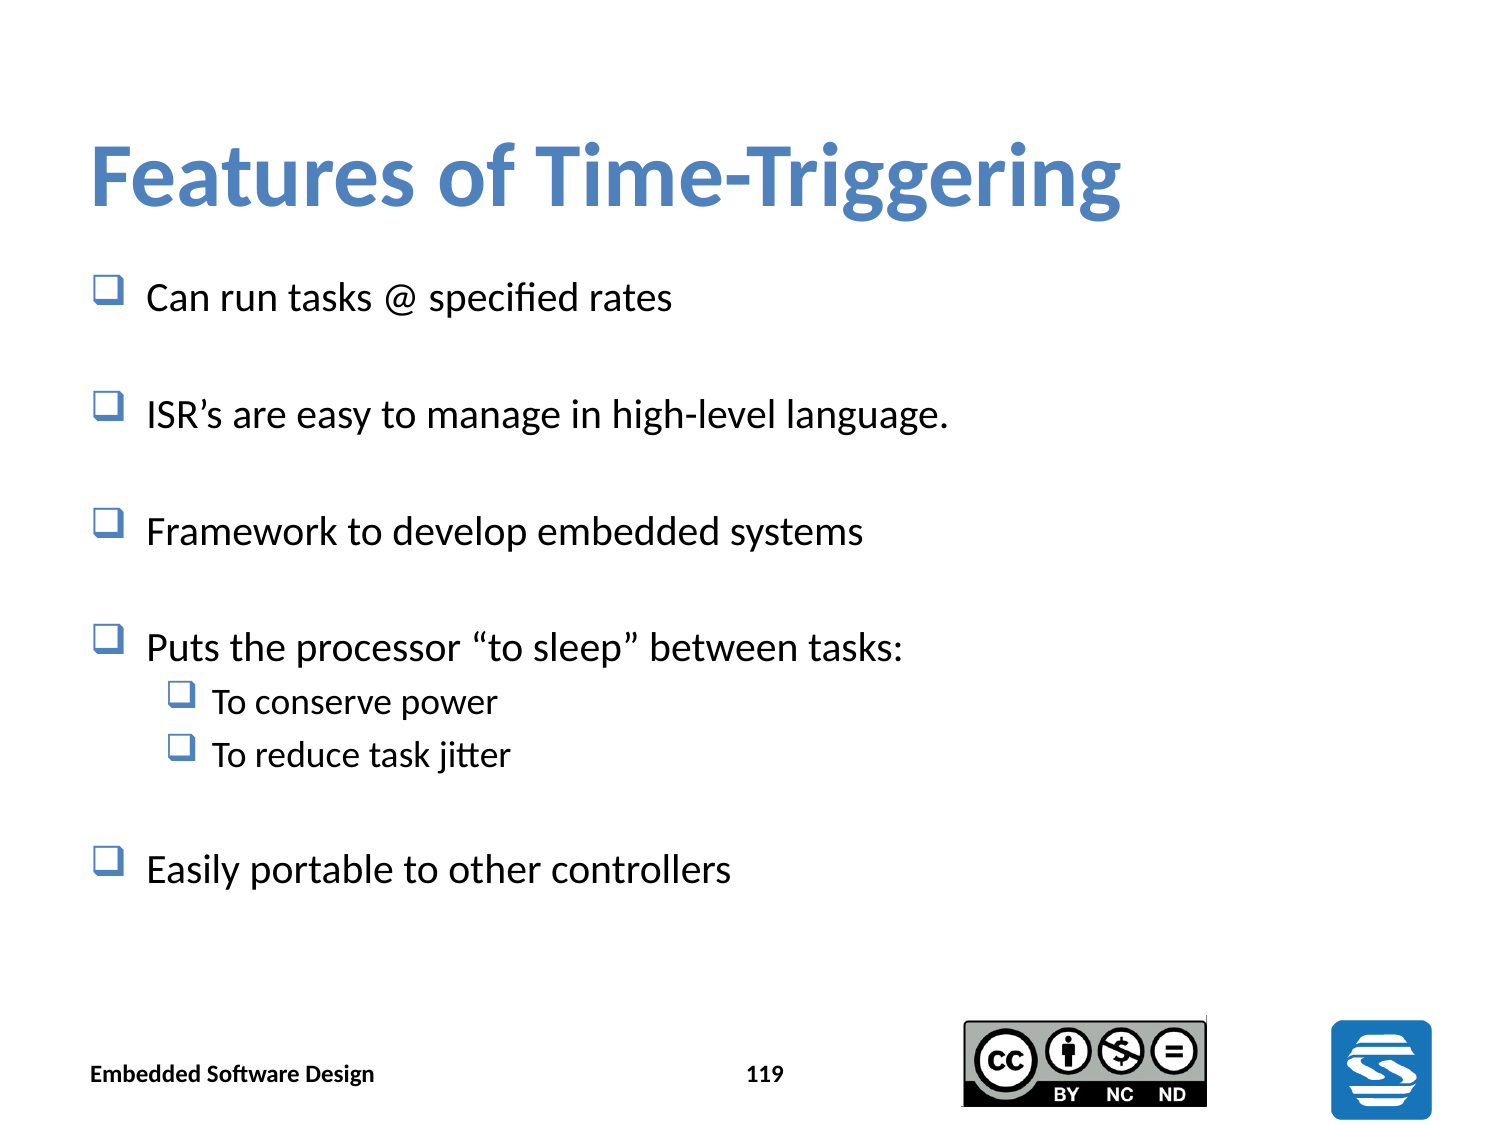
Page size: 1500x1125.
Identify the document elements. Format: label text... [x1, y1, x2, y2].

title Features of Time-Triggering [75, 45, 1425, 233]
list Can run tasks @ specified rates ISR’s are easy to manage in high-level language. Framework to develop embedded systems Puts the processor “to sleep” between tasks: To conserve power To reduce task jitter Easily portable to other controllers [75, 262, 1425, 1005]
slide_number 119 [676, 1042, 854, 1103]
picture [961, 1015, 1207, 1107]
picture [1331, 1020, 1432, 1120]
footer Embedded Software Design [75, 1042, 607, 1103]
